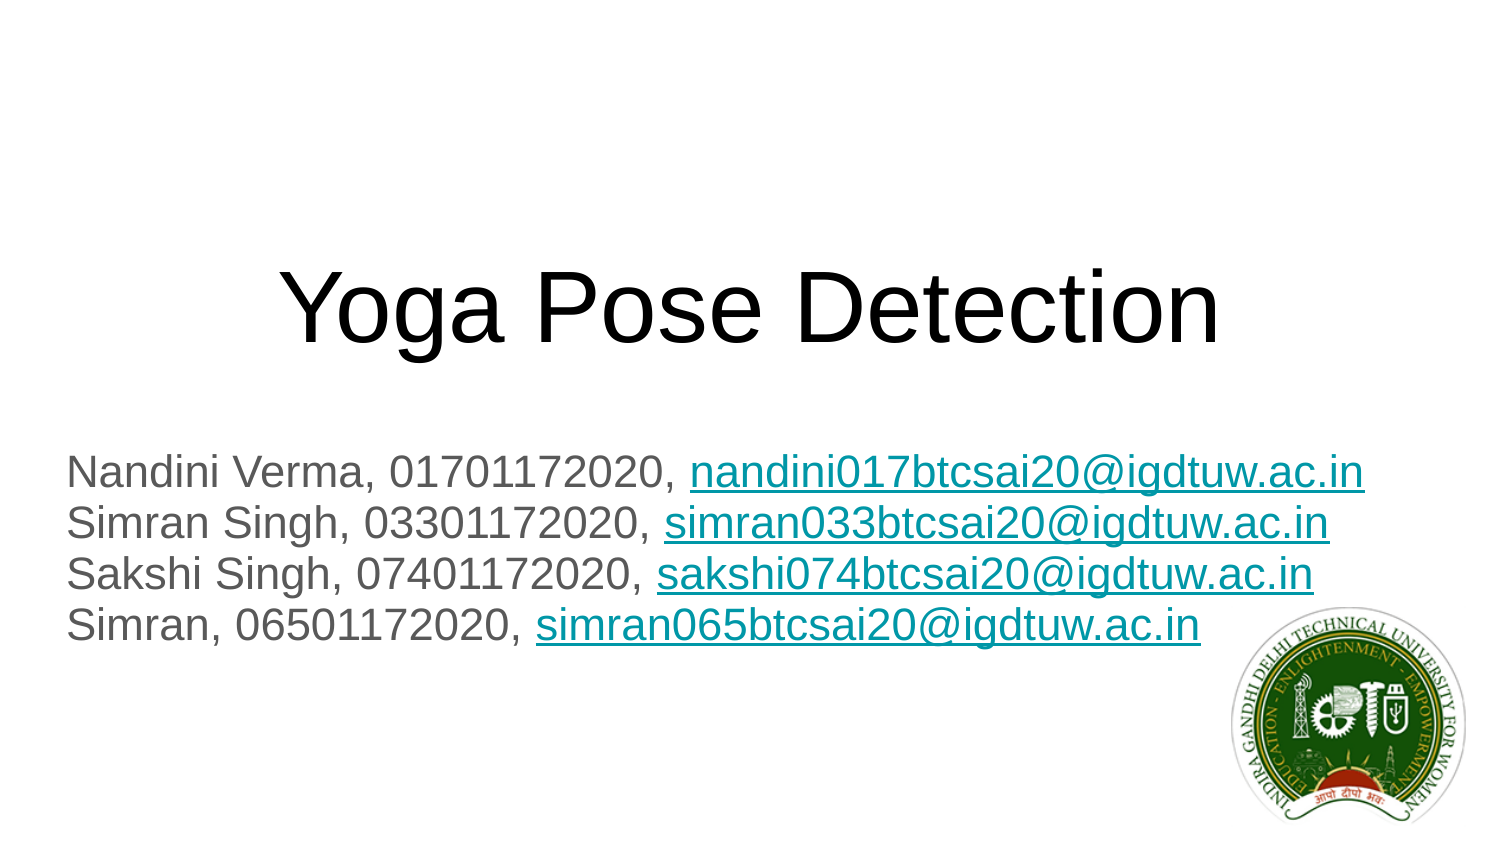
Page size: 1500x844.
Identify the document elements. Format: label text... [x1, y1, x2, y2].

subtitle Nandini Verma, 01701172020, nandini017btcsai20@igdtuw.ac.in Simran Singh, 03301172020, simran033btcsai20@igdtuw.ac.in Sakshi Singh, 07401172020, sakshi074btcsai20@igdtuw.ac.in Simran, 06501172020, simran065btcsai20@igdtuw.ac.in [51, 431, 1449, 701]
title Yoga Pose Detection [51, 122, 1449, 380]
picture [1229, 606, 1467, 827]
